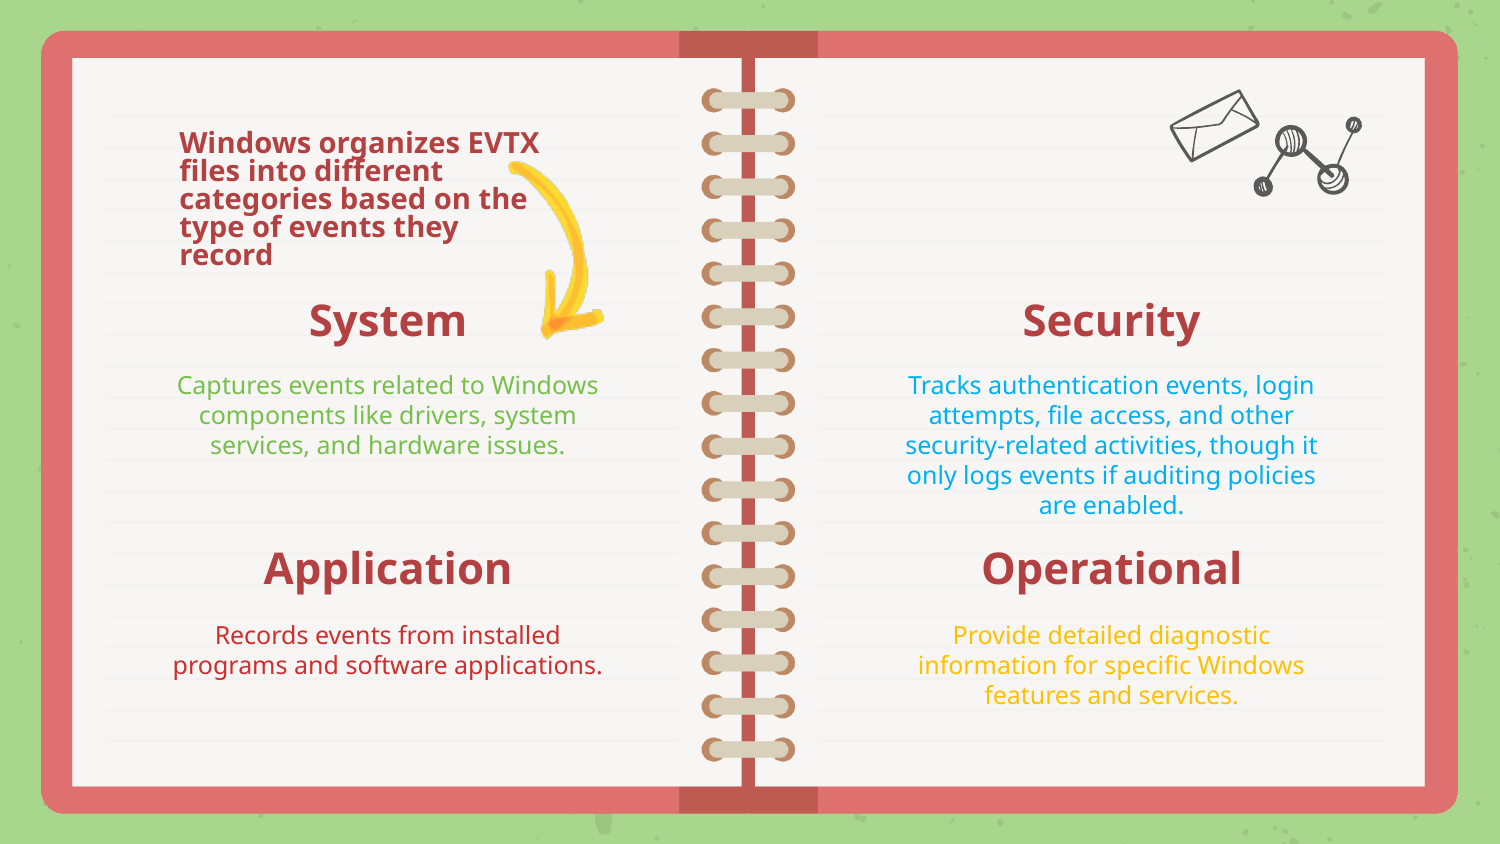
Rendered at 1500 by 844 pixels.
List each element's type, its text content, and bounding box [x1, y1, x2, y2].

text_box [1169, 89, 1260, 163]
subtitle Records events from installed programs and software applications. [152, 604, 624, 723]
picture [41, 30, 1458, 814]
text_box [1253, 116, 1362, 197]
title System [148, 279, 628, 360]
subtitle Provide detailed diagnostic information for specific Windows features and services. [876, 604, 1348, 723]
subtitle Tracks authentication events, login attempts, file access, and other security-related activities, though it only logs events if auditing policies are enabled. [876, 354, 1348, 473]
title Operational [872, 528, 1352, 609]
title Security [872, 279, 1352, 360]
title Application [148, 528, 628, 609]
title Windows organizes EVTX files into different categories based on the type of events they record [164, 116, 559, 211]
subtitle Captures events related to Windows components like drivers, system services, and hardware issues. [152, 354, 624, 473]
